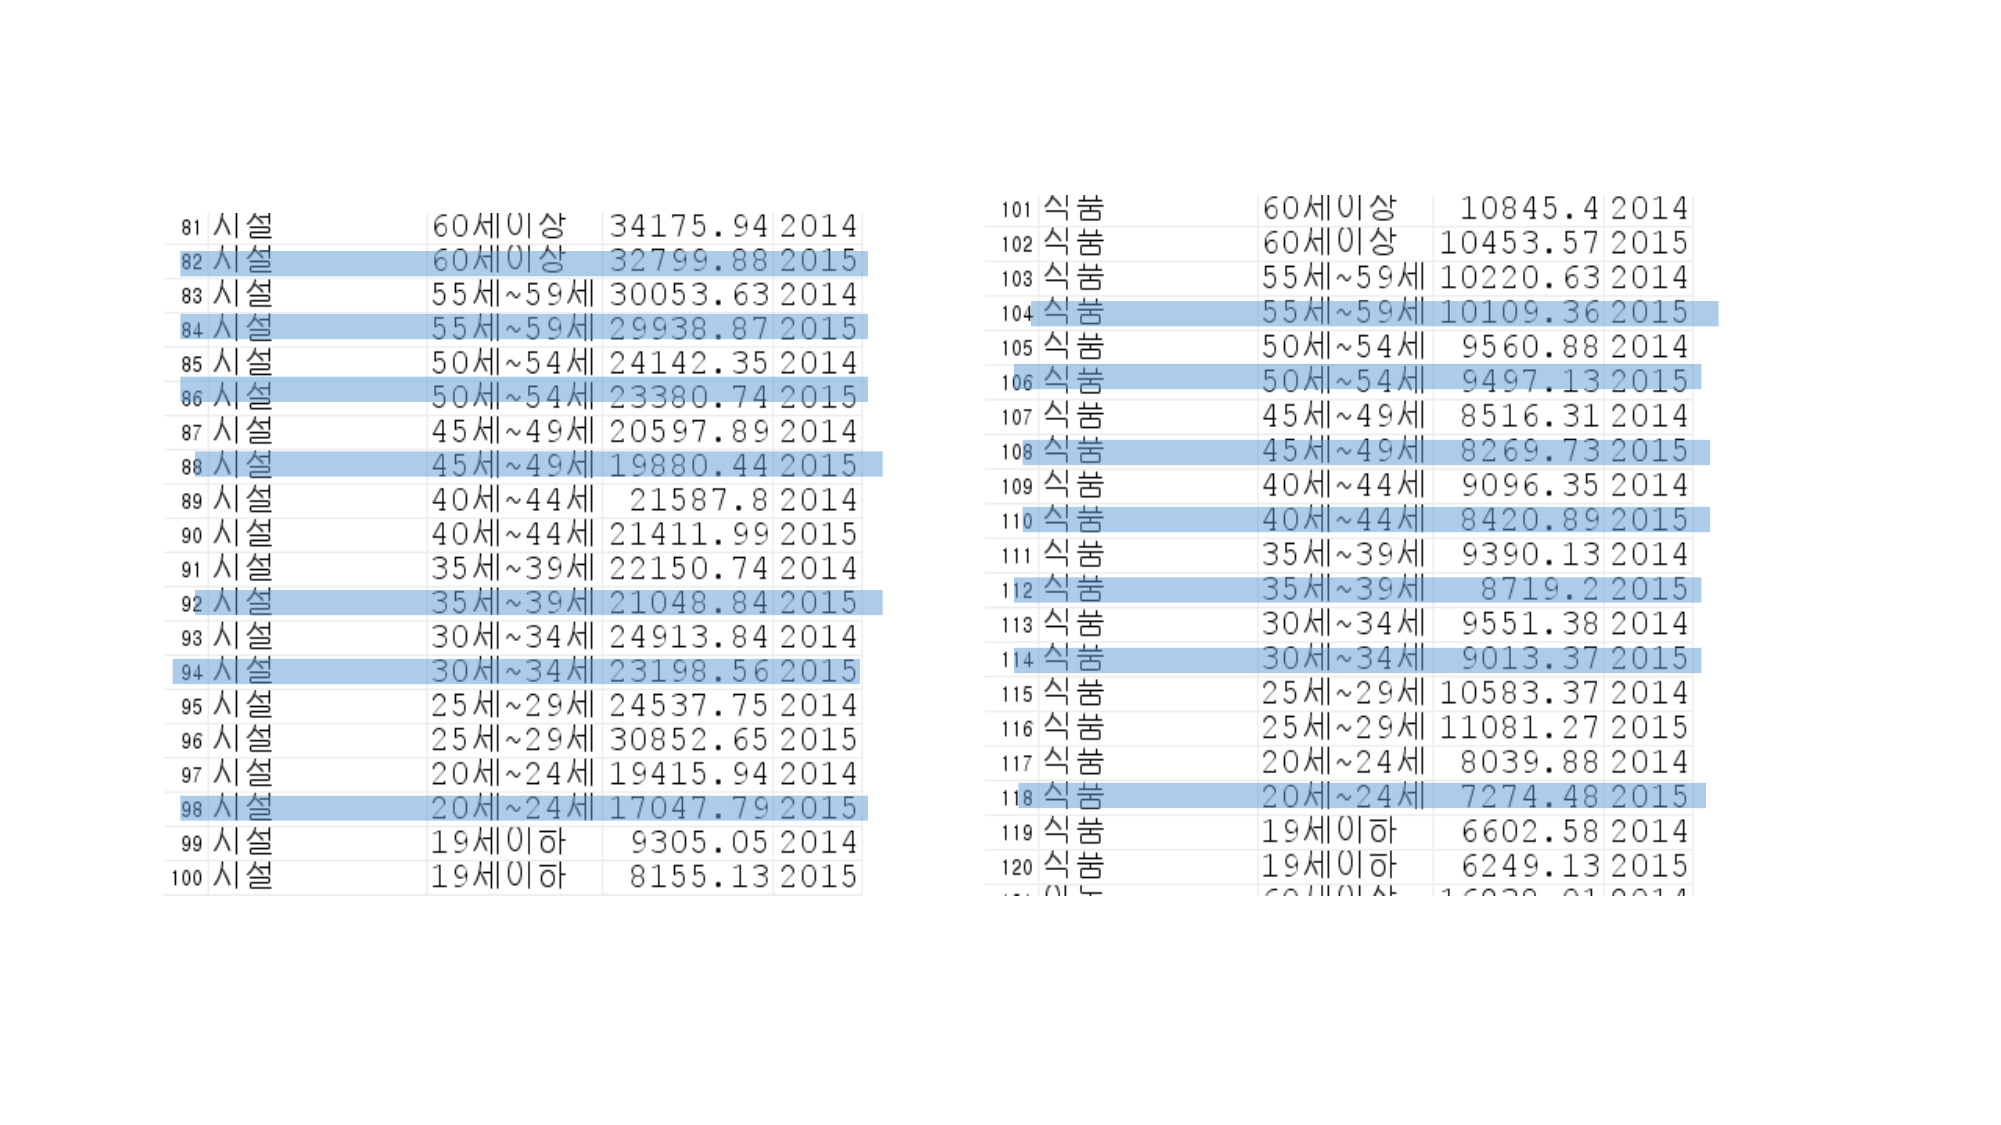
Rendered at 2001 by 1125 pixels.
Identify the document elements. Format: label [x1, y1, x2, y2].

text_box [1702, 782, 1706, 809]
text_box [868, 451, 883, 477]
text_box [868, 590, 883, 616]
picture [985, 195, 1702, 896]
picture [164, 213, 868, 896]
text_box [1702, 506, 1711, 533]
text_box [1702, 439, 1711, 466]
text_box [1702, 301, 1719, 327]
